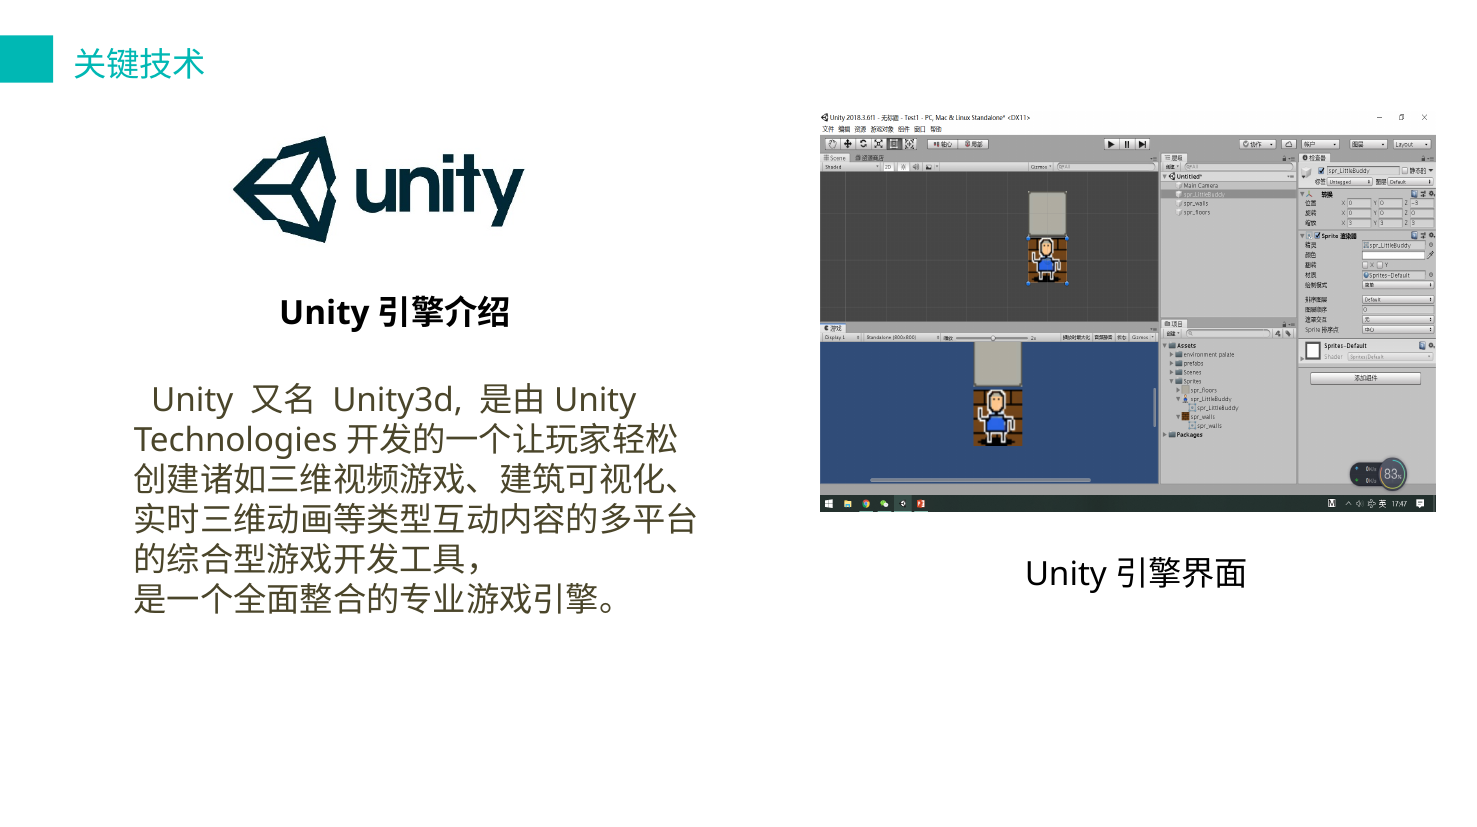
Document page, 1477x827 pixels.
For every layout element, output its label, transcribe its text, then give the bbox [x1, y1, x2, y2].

text_box Unity引擎介绍 [264, 305, 526, 339]
picture [820, 110, 1436, 512]
text_box Unity引擎界面 [1009, 544, 1320, 640]
text_box Unity 又名 Unity3d, 是由Unity Technologies开发的一个让玩家轻松创建诸如三维视频游戏、建筑可视化、实时三维动画等类型互动内容的多平台的综合型游戏开发工具， 是一个全面整合的专业游戏引擎。 [122, 372, 715, 674]
picture [218, 82, 538, 296]
text_box 关键技术 [0, 35, 329, 107]
